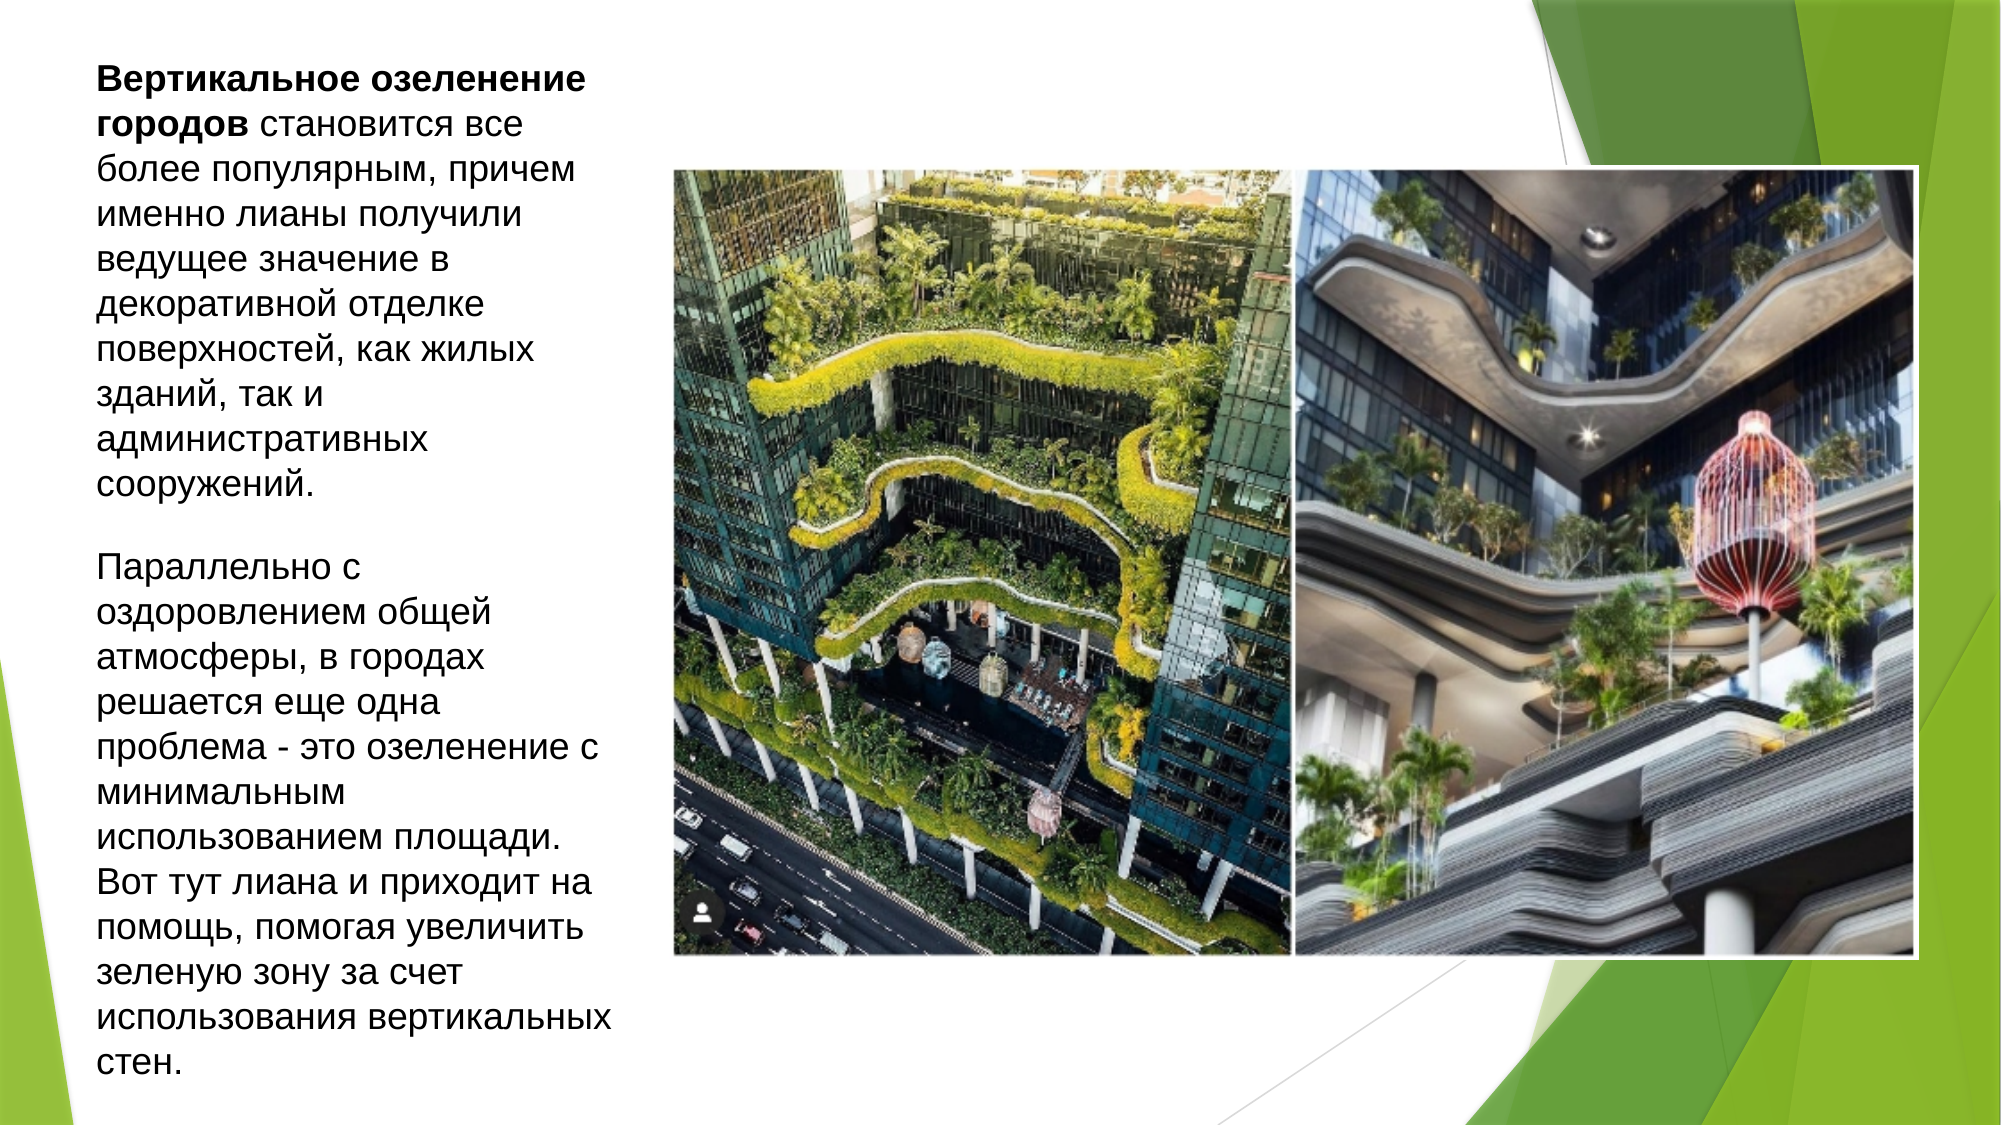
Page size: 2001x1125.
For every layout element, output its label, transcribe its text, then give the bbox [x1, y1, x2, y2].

text_box Вертикальное озеленение городов становится все более популярным, причем именно лианы получили ведущее значение в декоративной отделке поверхностей, как жилых зданий, так и административных сооружений. Параллельно с оздоровлением общей атмосферы, в городах решается еще одна проблема - это озеленение с минимальным использованием площади. Вот тут лиана и приходит на помощь, помогая увеличить зеленую зону за счет использования вертикальных стен. [81, 46, 633, 1125]
picture [669, 164, 1920, 960]
